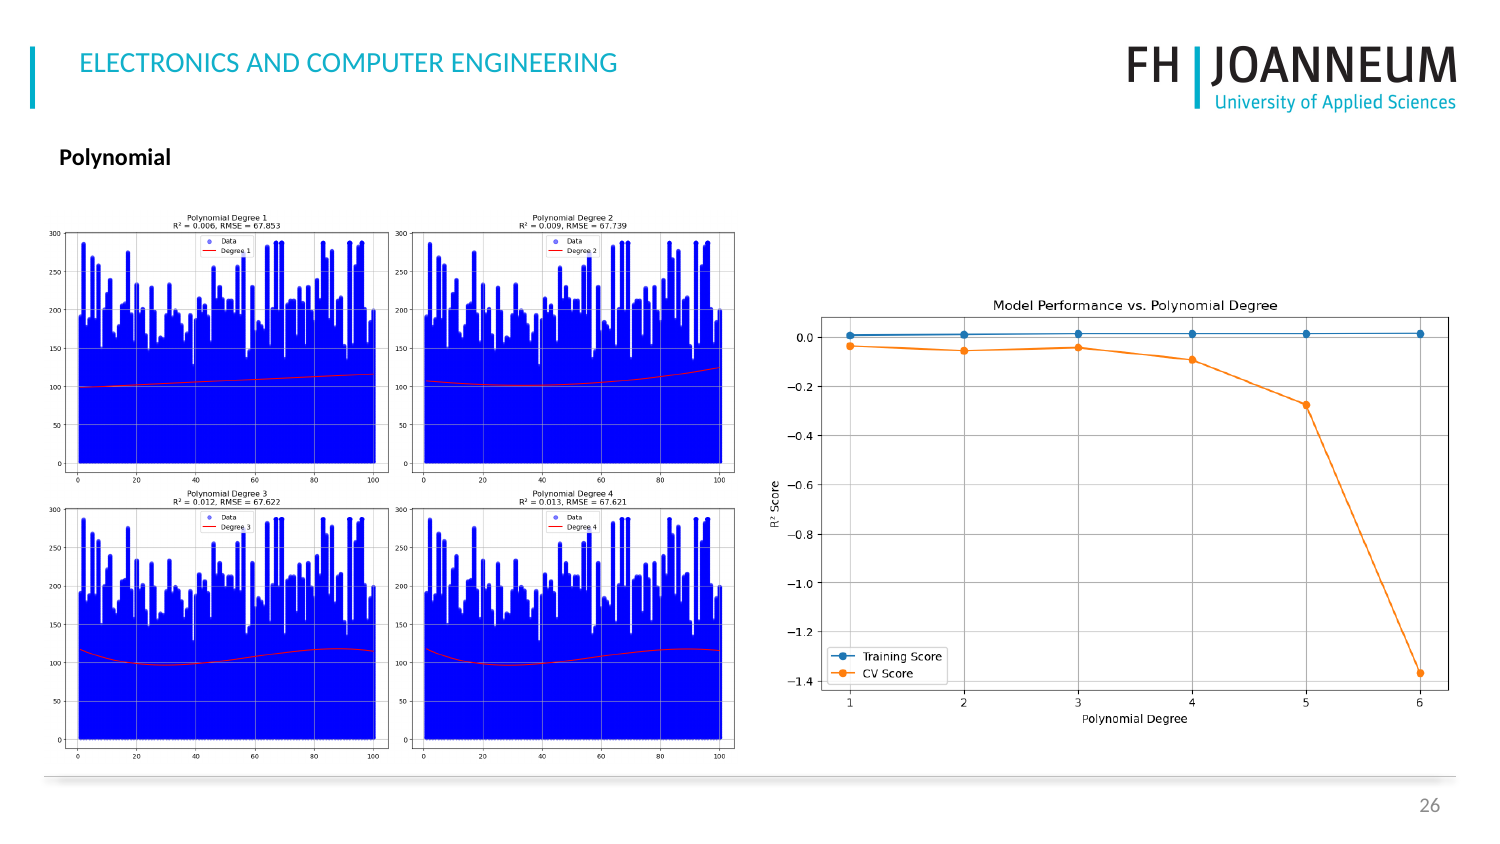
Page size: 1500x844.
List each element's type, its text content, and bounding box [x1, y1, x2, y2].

slide_number 26 [1105, 782, 1456, 827]
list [762, 292, 1456, 733]
picture [0, 16, 1500, 124]
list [44, 210, 738, 765]
title Polynomial [44, 134, 1456, 179]
